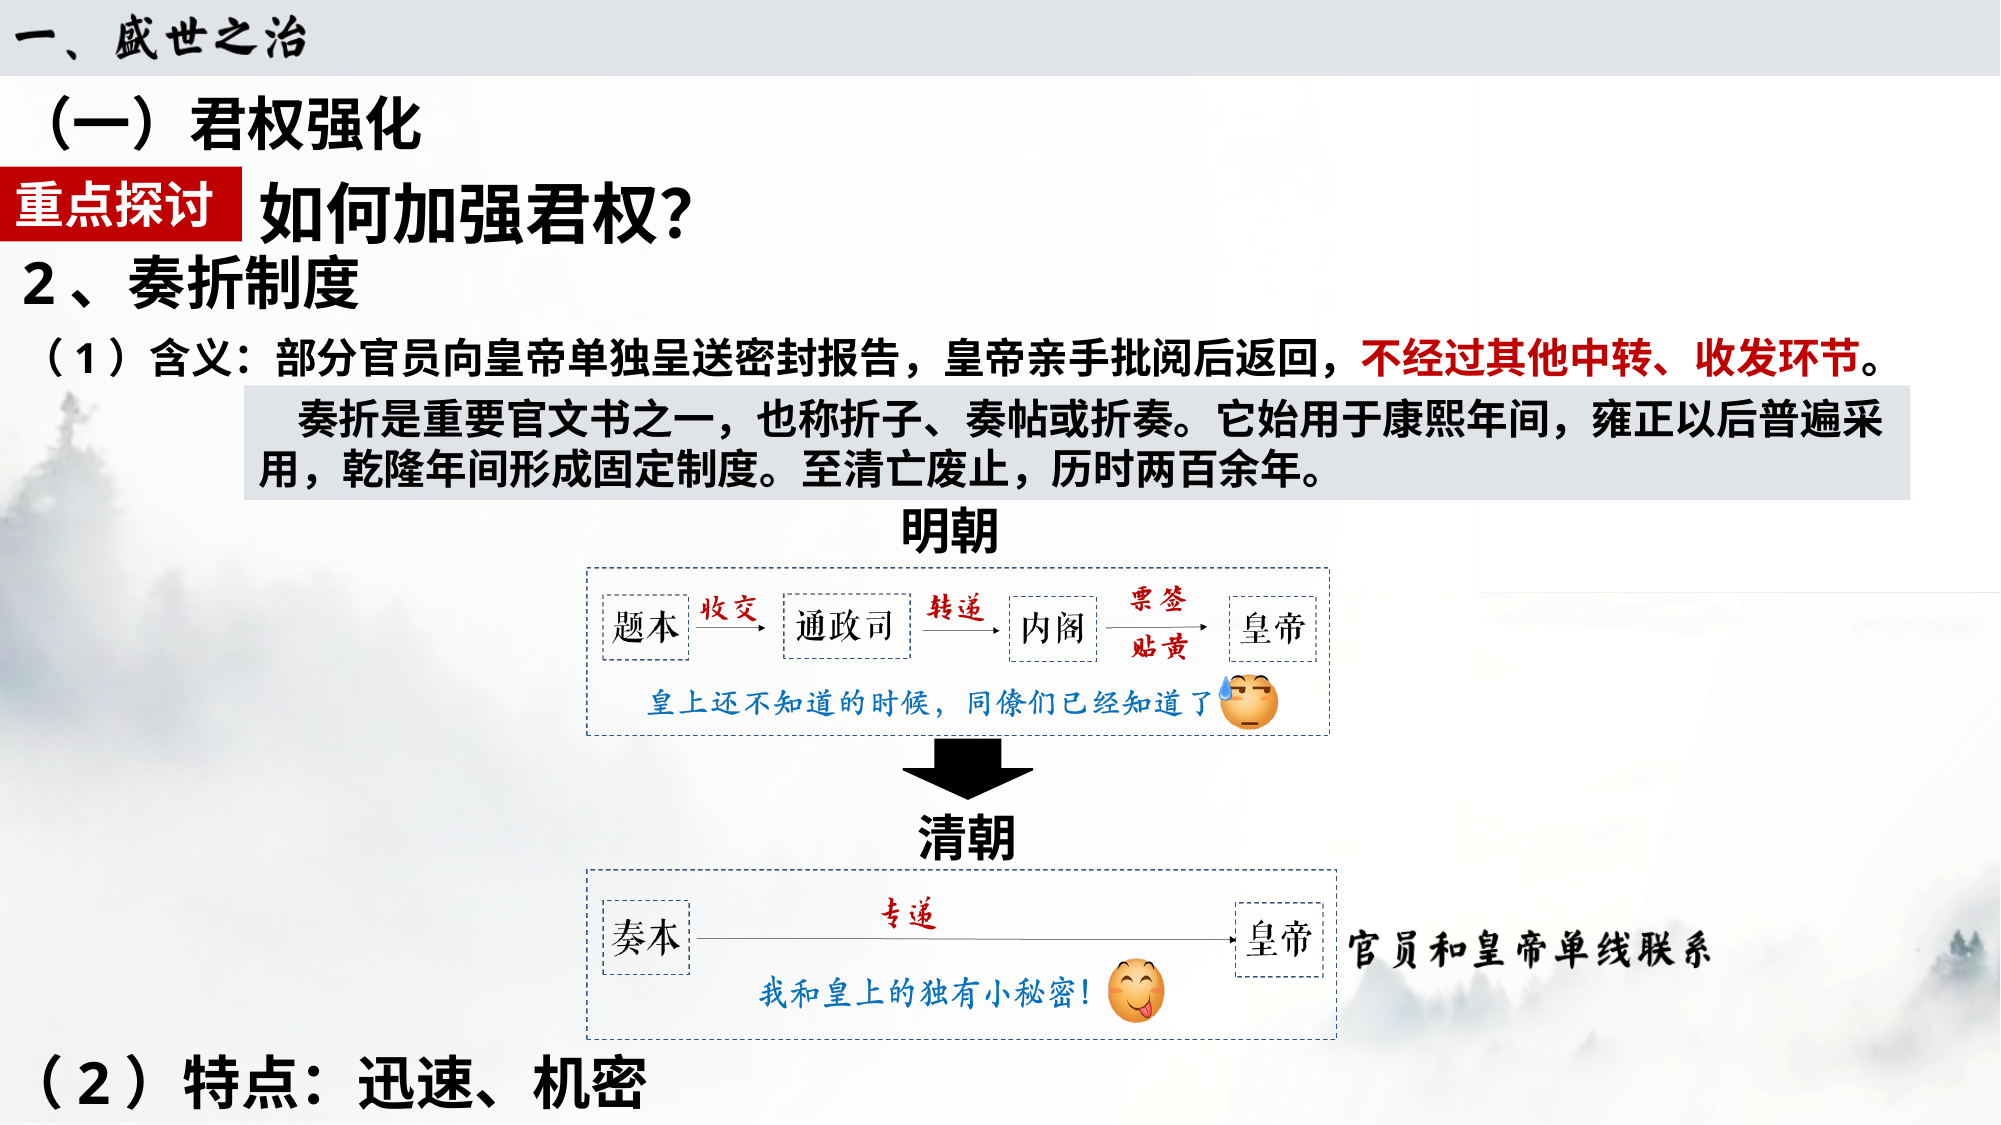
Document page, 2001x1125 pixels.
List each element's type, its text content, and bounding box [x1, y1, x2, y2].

text_box 清朝 [473, 798, 1462, 874]
text_box [902, 740, 1034, 800]
text_box （一）君权强化 [0, 79, 717, 165]
text_box 重点探讨 [0, 166, 242, 242]
text_box （2）特点：迅速、机密 [0, 1024, 971, 1125]
text_box 如何加强君权？ [244, 164, 717, 260]
picture [0, 0, 2001, 1125]
text_box 明朝 [456, 501, 1445, 567]
text_box 2、奏折制度 [7, 226, 829, 289]
text_box 奏折是重要官文书之一，也称折子、奏帖或折奏。它始用于康熙年间，雍正以后普遍采用，乾隆年间形成固定制度。至清亡废止，历时两百余年。 [244, 385, 1911, 501]
picture [0, 165, 244, 226]
text_box （1）含义：部分官员向皇帝单独呈送密封报告，皇帝亲手批阅后返回，不经过其他中转、收发环节。 [7, 289, 1944, 389]
